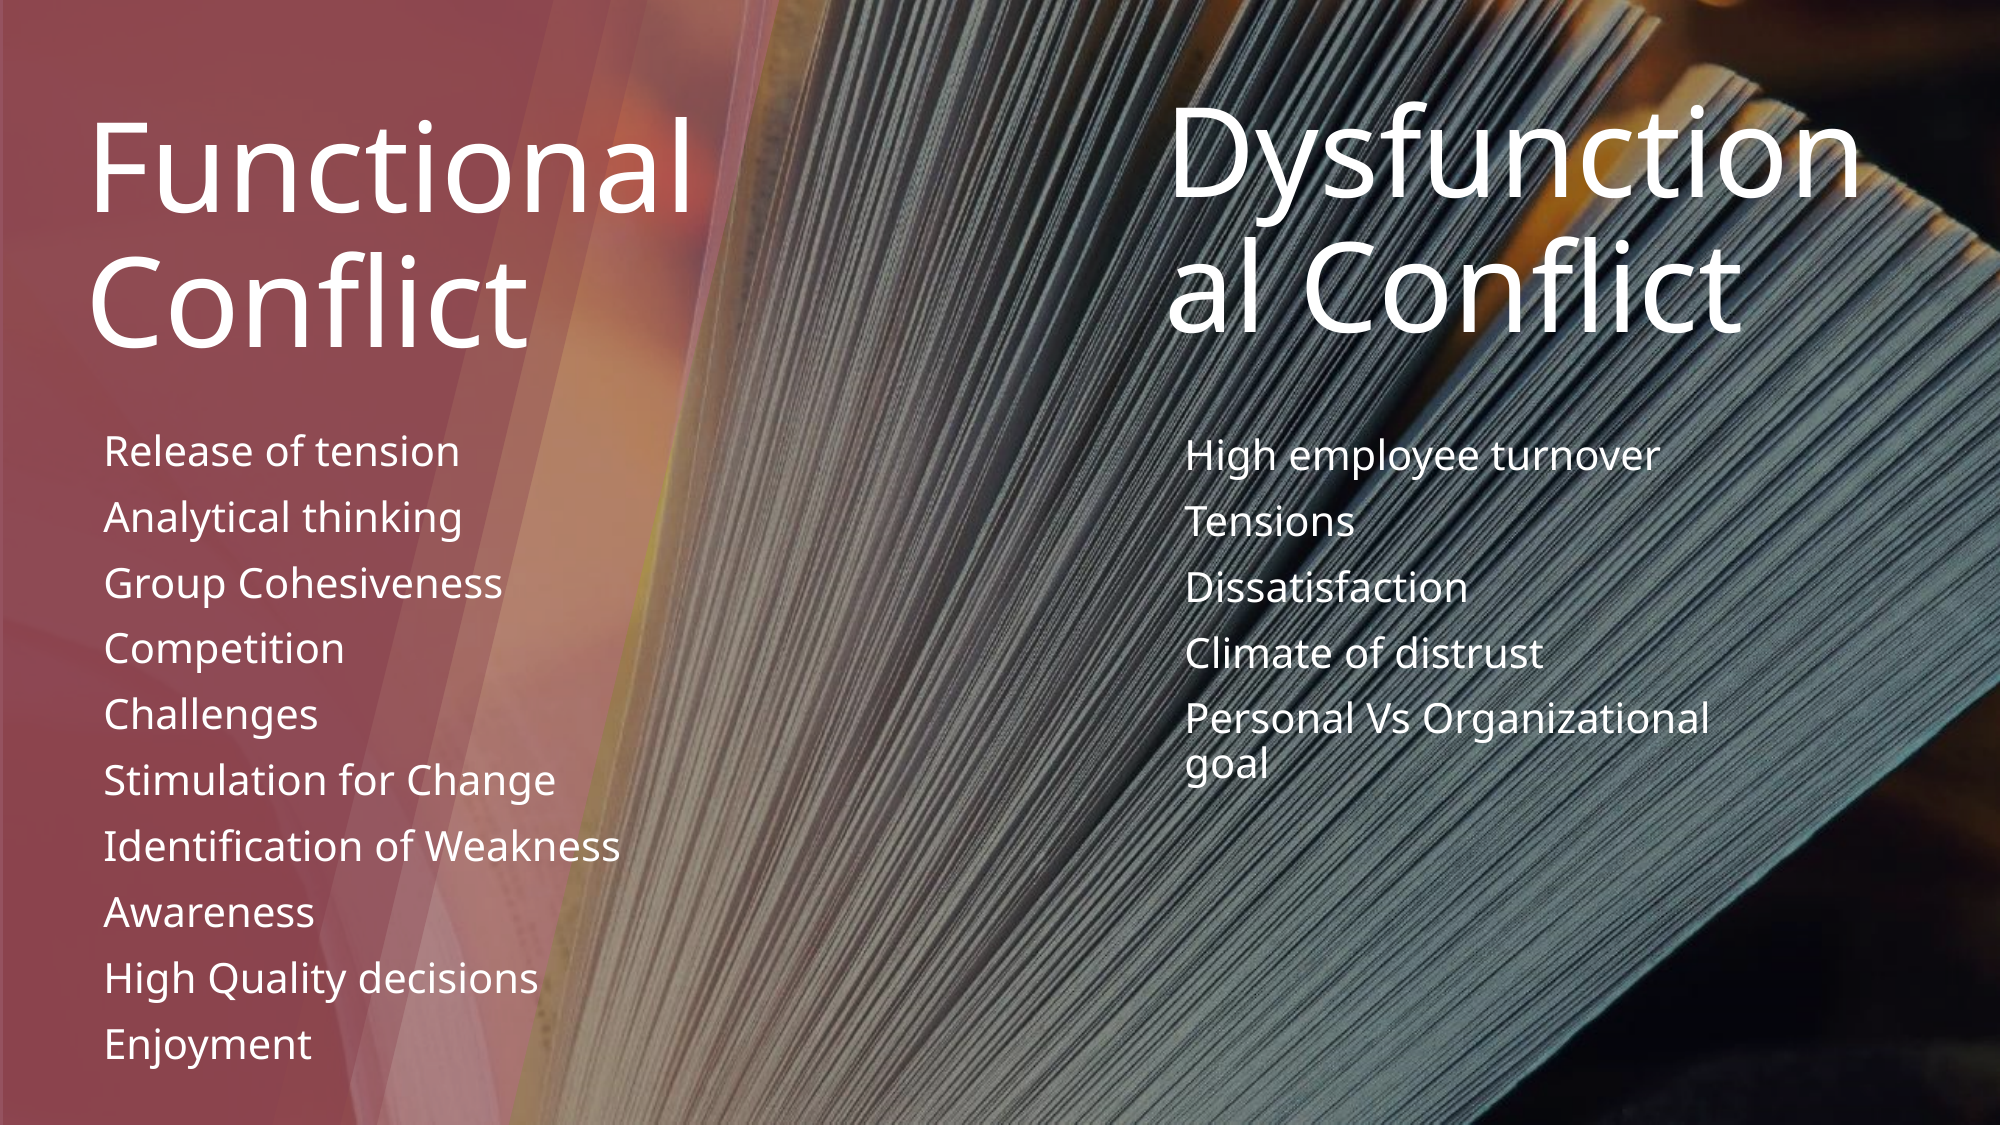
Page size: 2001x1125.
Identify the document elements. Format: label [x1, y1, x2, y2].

picture [780, 0, 2000, 1125]
text_box [0, 0, 780, 1125]
